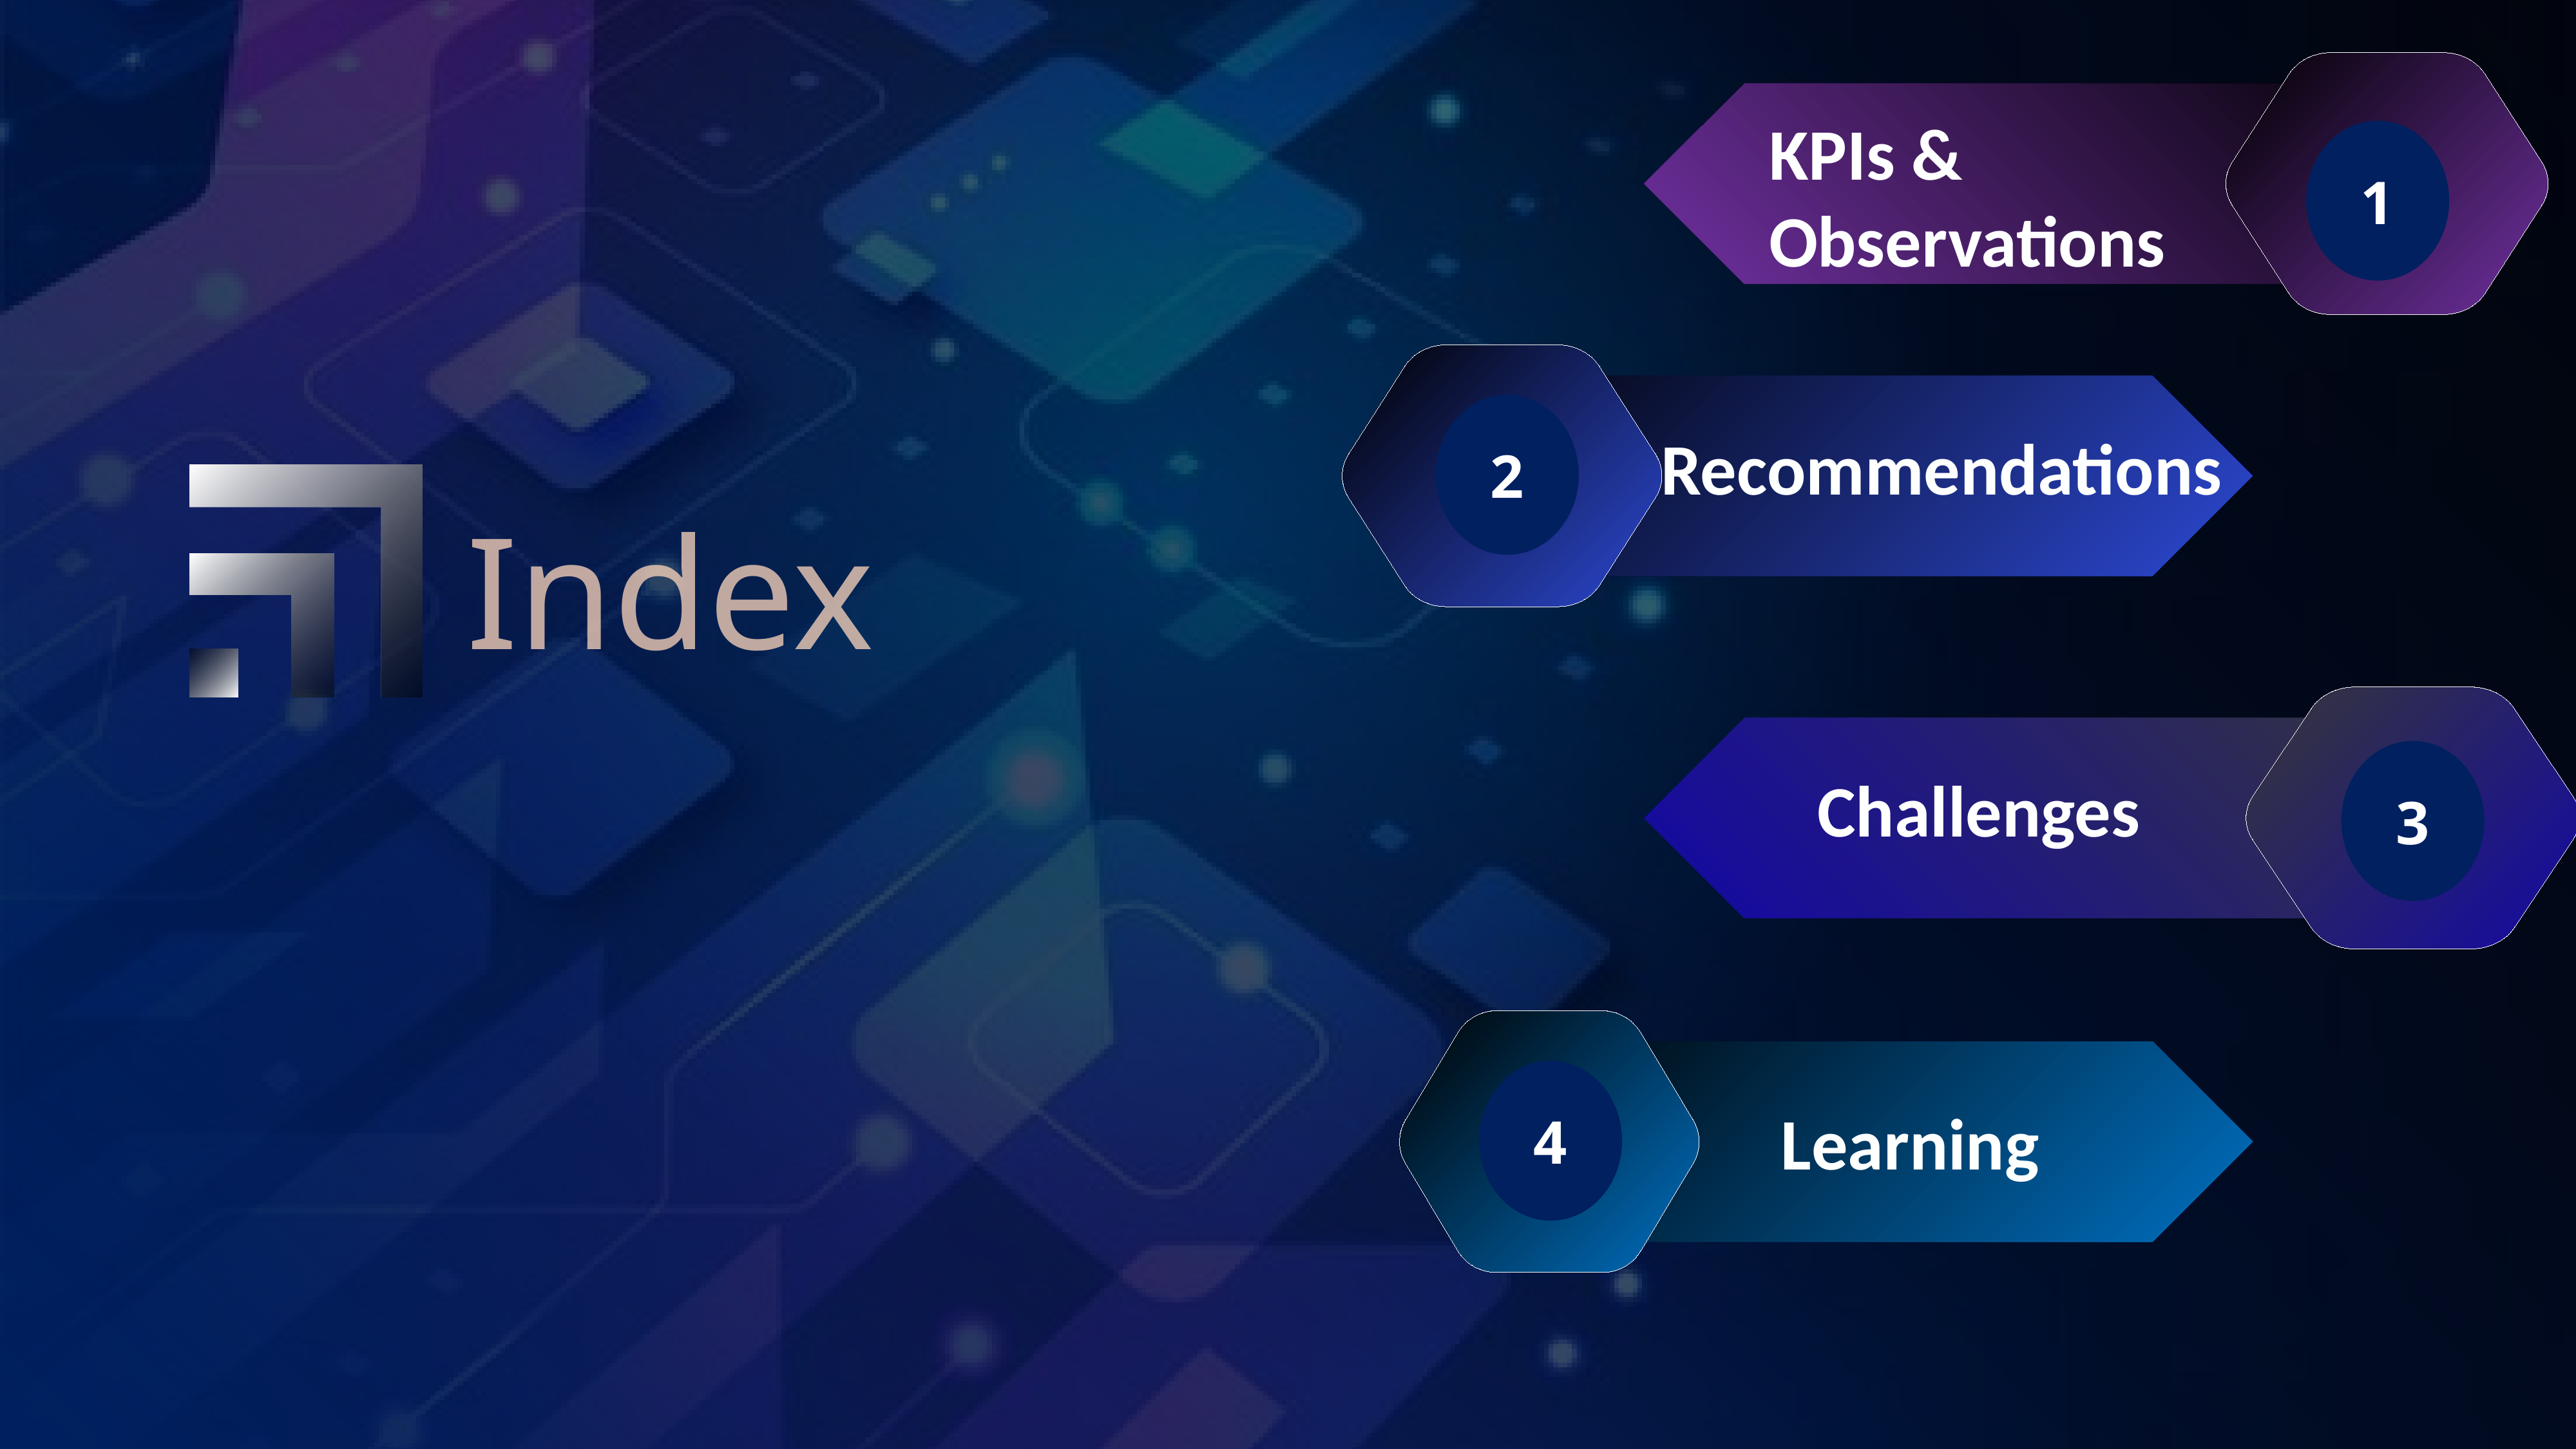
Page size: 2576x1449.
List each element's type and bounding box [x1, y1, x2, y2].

text_box [1644, 687, 2576, 949]
text_box [1644, 52, 2551, 315]
text_box [189, 464, 423, 697]
picture [0, 0, 2576, 1449]
text_box [1397, 1010, 2253, 1273]
text_box [1340, 345, 2253, 607]
